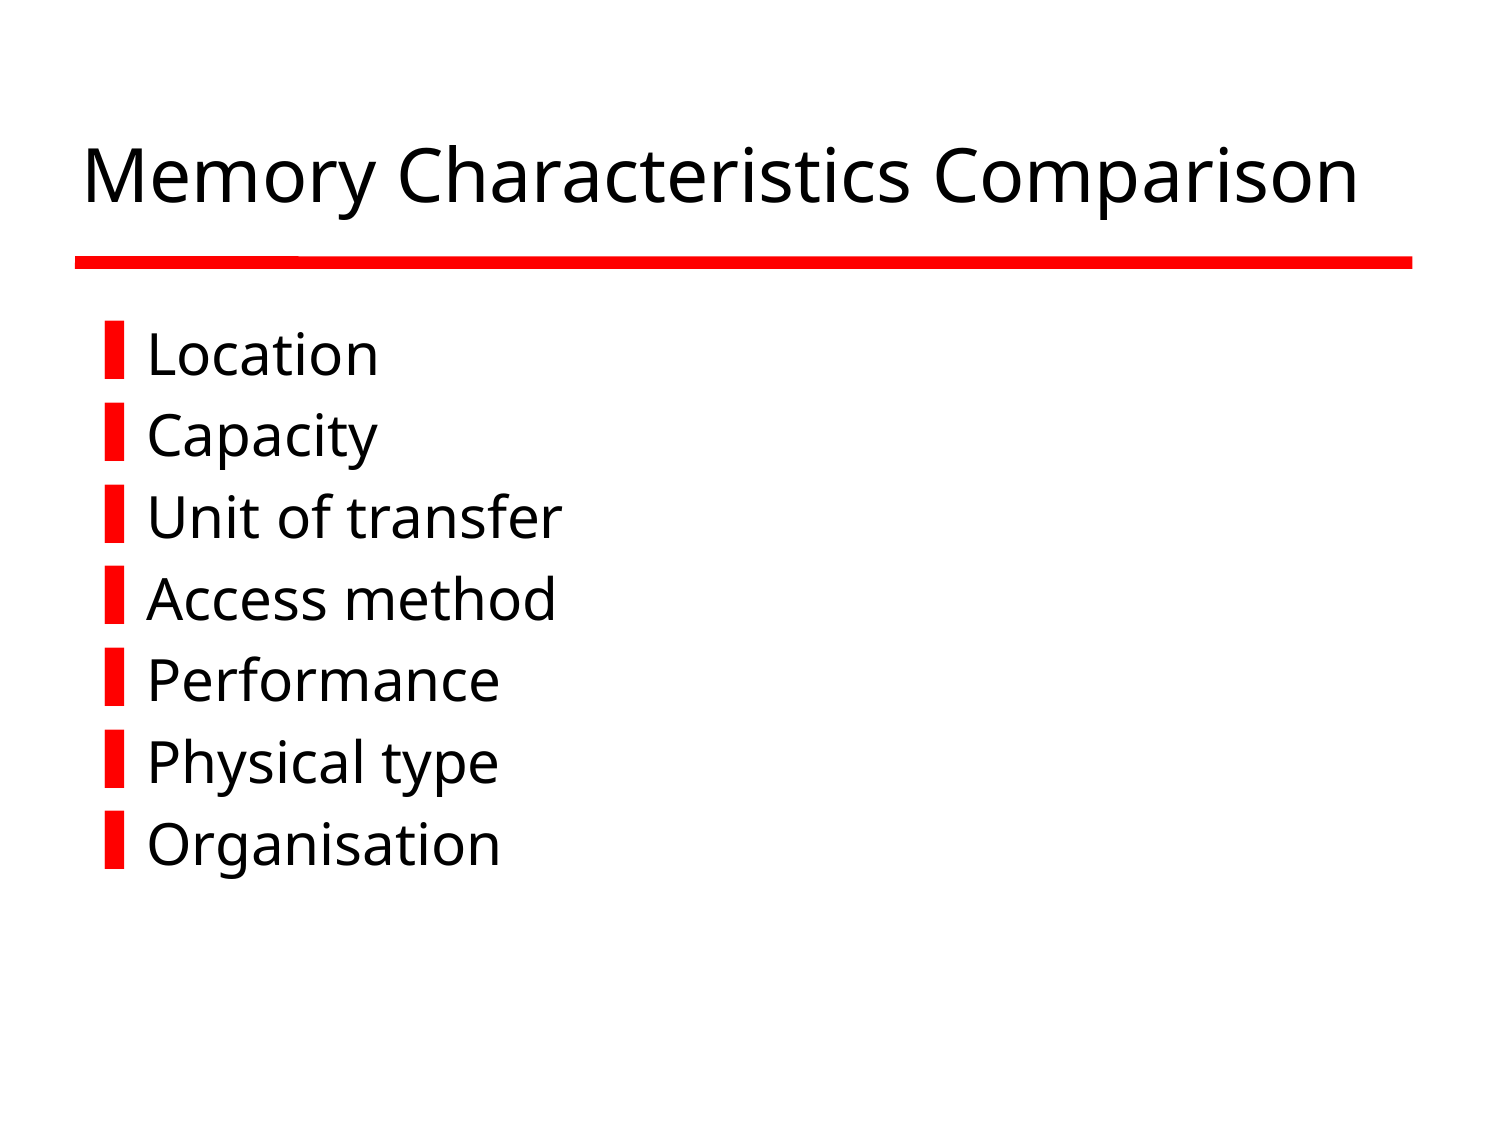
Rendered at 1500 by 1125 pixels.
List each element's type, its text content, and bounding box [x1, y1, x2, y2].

title Memory Characteristics Comparison [66, 37, 1413, 226]
list Location Capacity Unit of transfer Access method Performance Physical type Organisation [74, 309, 1417, 994]
